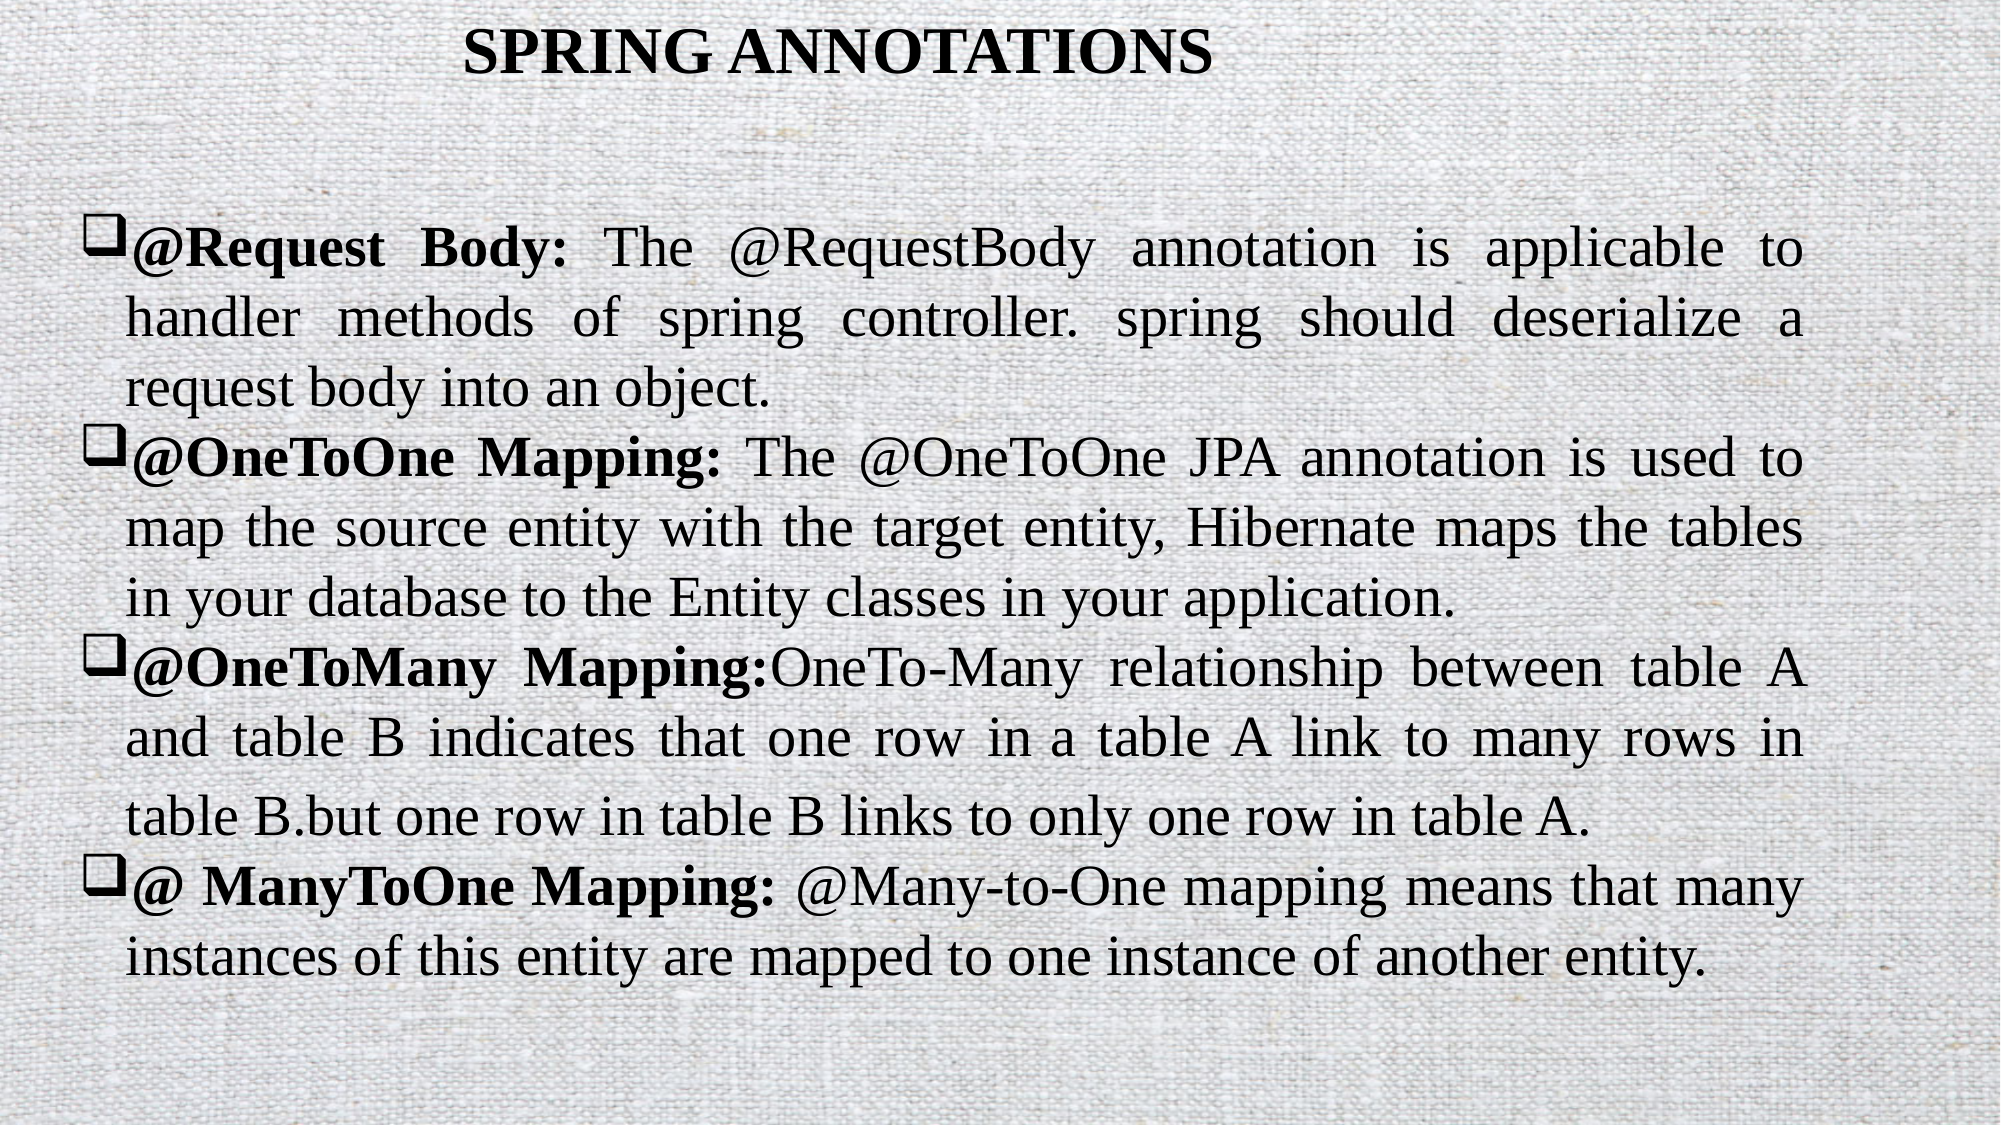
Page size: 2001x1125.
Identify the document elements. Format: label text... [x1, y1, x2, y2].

text_box SPRING ANNOTATIONS [400, 0, 1278, 95]
picture [0, 0, 2001, 1125]
text_box @Request Body: The @RequestBody annotation is applicable to handler methods of spring controller. spring should deserialize a request body into an object. @OneToOne Mapping: The @OneToOne JPA annotation is used to map the source entity with the target entity, Hibernate maps the tables in your database to the Entity classes in your application. @OneToMany Mapping:OneTo-Many relationship between table A and table B indicates that one row in a table A link to many rows in table B.but one row in table B links to only one row in table A. @ ManyToOne Mapping: @Many-to-One mapping means that many instances of this entity are mapped to one instance of another entity. [64, 130, 1821, 995]
